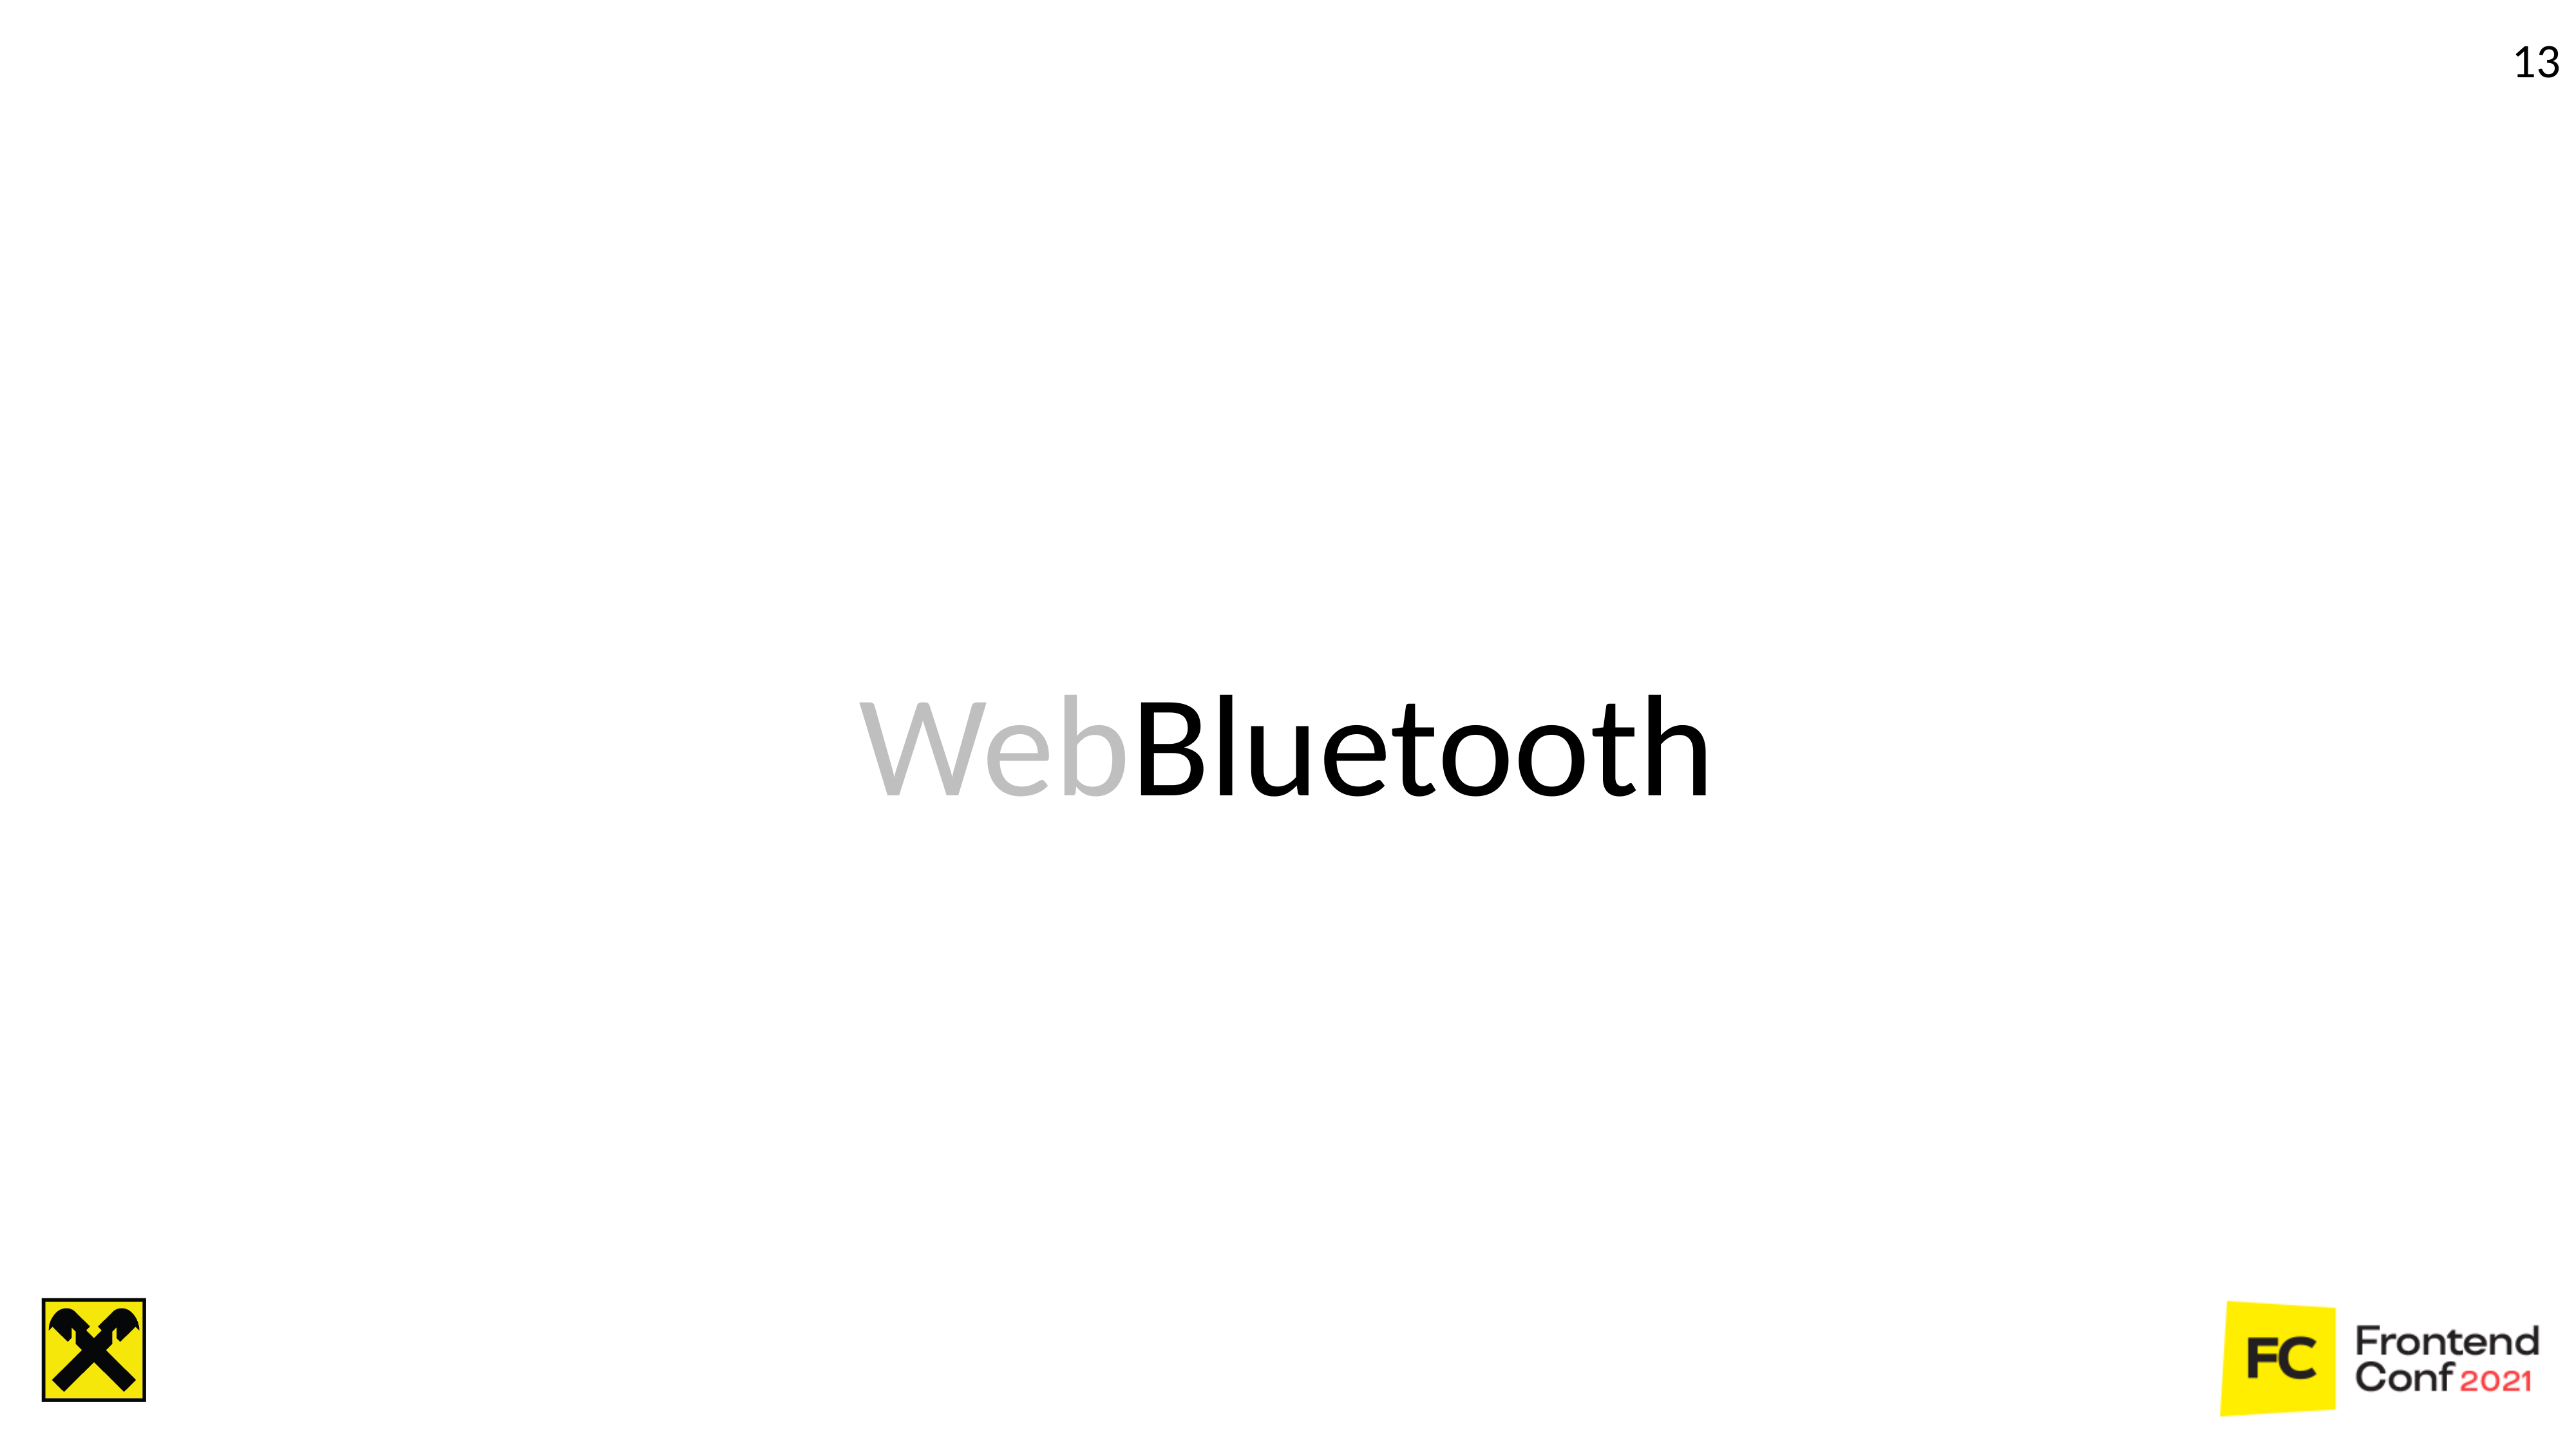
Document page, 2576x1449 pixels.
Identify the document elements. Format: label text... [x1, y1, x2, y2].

text_box WebBluetooth [849, 641, 1725, 835]
picture [0, 0, 2576, 1449]
text_box 13 [2502, 19, 2571, 97]
